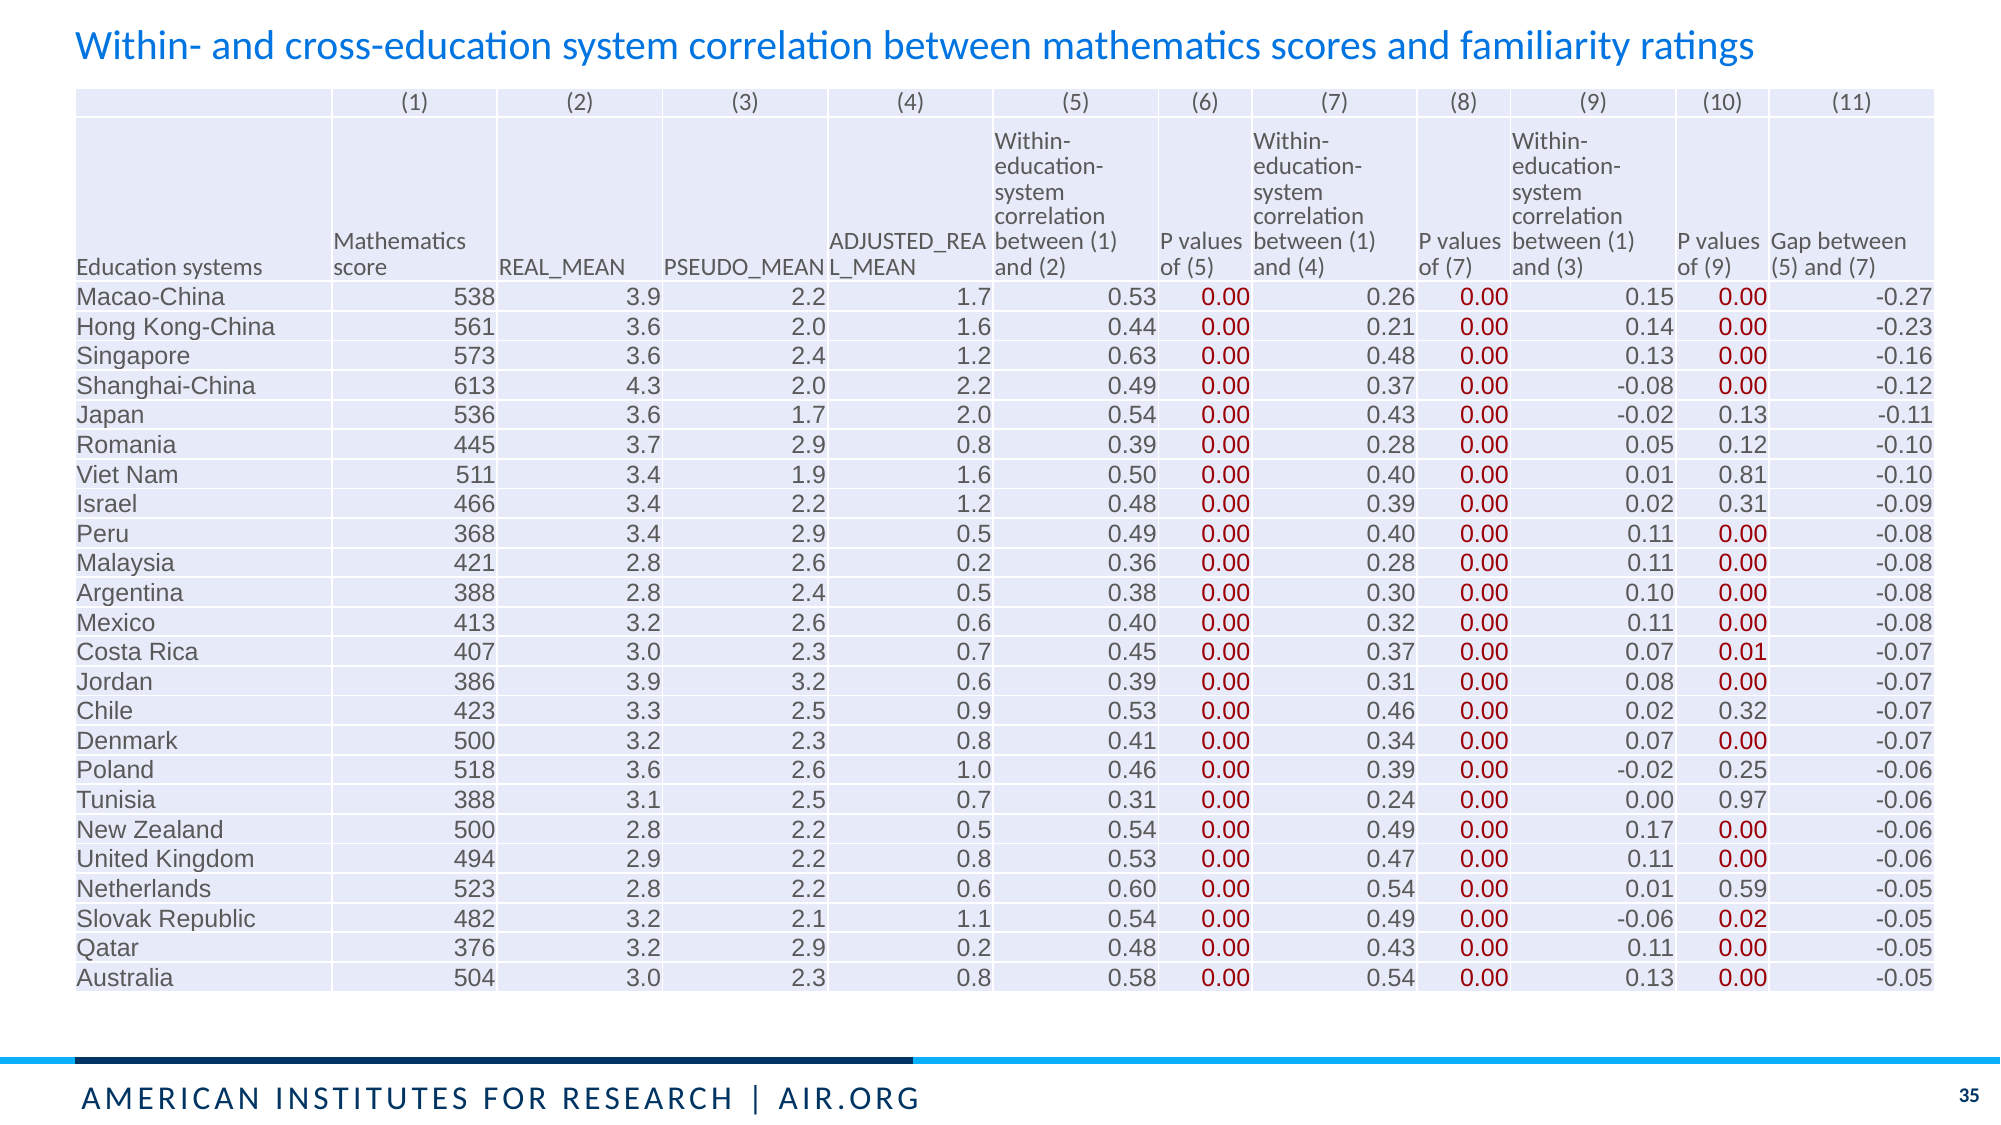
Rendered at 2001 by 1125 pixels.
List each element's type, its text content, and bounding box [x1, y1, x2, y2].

table_cell 613 [333, 371, 496, 399]
table_cell 2.3 [663, 963, 827, 991]
table_cell 3.2 [498, 726, 662, 754]
table_header [76, 89, 331, 116]
table_cell -0.05 [1770, 874, 1934, 902]
table_cell 0.14 [1511, 312, 1675, 340]
table_cell Singapore [76, 341, 331, 369]
table_cell -0.06 [1770, 844, 1934, 872]
table_cell 0.00 [1418, 549, 1510, 576]
table_cell 0.00 [1418, 904, 1510, 931]
table_cell 0.00 [1418, 844, 1510, 872]
table_header (5) [994, 89, 1158, 116]
table_header (9) [1511, 89, 1675, 116]
table_cell 0.50 [994, 460, 1158, 488]
table_cell 3.6 [498, 401, 662, 428]
table_cell 0.54 [1253, 963, 1416, 991]
table_cell 0.46 [1253, 696, 1416, 724]
table_cell 0.8 [829, 726, 992, 754]
table_cell 0.81 [1677, 460, 1768, 488]
table_cell 0.00 [1159, 756, 1251, 783]
table_cell 0.00 [1159, 549, 1251, 576]
table_cell 0.00 [1159, 282, 1251, 310]
table_cell 0.32 [1677, 696, 1768, 724]
table_cell 445 [333, 430, 496, 458]
table_cell 0.00 [1159, 904, 1251, 931]
table_cell Within-education-system correlation between (1) and (2) [994, 118, 1158, 280]
table_cell 3.0 [498, 637, 662, 665]
table_cell -0.12 [1770, 371, 1934, 399]
table_cell 0.47 [1253, 844, 1416, 872]
table_cell 1.0 [829, 756, 992, 783]
table_cell 0.37 [1253, 371, 1416, 399]
table_cell 0.26 [1253, 282, 1416, 310]
table_cell 0.00 [1418, 963, 1510, 991]
table_cell Within-education-system correlation between (1) and (3) [1511, 118, 1675, 280]
table_cell 0.2 [829, 933, 992, 961]
table_cell 0.54 [994, 401, 1158, 428]
table_cell 421 [333, 549, 496, 576]
table_cell 0.00 [1677, 549, 1768, 576]
table_header (6) [1159, 89, 1251, 116]
table_cell 1.7 [829, 282, 992, 310]
table_cell 0.02 [1677, 904, 1768, 931]
table_cell 0.39 [1253, 489, 1416, 517]
table_cell 2.3 [663, 726, 827, 754]
table_cell Netherlands [76, 874, 331, 902]
table_cell 2.4 [663, 341, 827, 369]
table_cell 0.00 [1418, 696, 1510, 724]
table_cell 0.53 [994, 696, 1158, 724]
table_cell 0.39 [994, 667, 1158, 695]
table_cell 482 [333, 904, 496, 931]
table_cell 0.00 [1418, 637, 1510, 665]
table_cell 0.00 [1159, 608, 1251, 635]
table_cell 0.00 [1159, 460, 1251, 488]
table_cell 2.1 [663, 904, 827, 931]
table_cell 0.11 [1511, 933, 1675, 961]
table_cell 0.00 [1418, 815, 1510, 843]
table_cell P values of (7) [1418, 118, 1510, 280]
table_cell 0.01 [1677, 637, 1768, 665]
table_cell -0.08 [1770, 578, 1934, 606]
table_cell Israel [76, 489, 331, 517]
table_cell 511 [333, 460, 496, 488]
table_cell Gap between (5) and (7) [1770, 118, 1934, 280]
table_cell -0.06 [1770, 756, 1934, 783]
table_cell -0.06 [1770, 785, 1934, 813]
table_cell 0.53 [994, 282, 1158, 310]
table_cell 2.8 [498, 815, 662, 843]
table_header (2) [498, 89, 662, 116]
table_cell 2.5 [663, 785, 827, 813]
table_cell 0.97 [1677, 785, 1768, 813]
table_cell 523 [333, 874, 496, 902]
table_cell 0.28 [1253, 430, 1416, 458]
table_cell 0.00 [1418, 785, 1510, 813]
table_cell -0.11 [1770, 401, 1934, 428]
table_cell 0.00 [1159, 963, 1251, 991]
table_cell 0.59 [1677, 874, 1768, 902]
table_cell Mathematics score [333, 118, 496, 280]
table_cell 0.25 [1677, 756, 1768, 783]
table_cell -0.08 [1770, 549, 1934, 576]
table_cell 0.5 [829, 815, 992, 843]
table_cell 0.08 [1511, 667, 1675, 695]
text_box Within- and cross-education system correlation between mathematics scores and familiarity ratings [74, 0, 1935, 68]
table_cell -0.08 [1511, 371, 1675, 399]
table_cell 3.4 [498, 519, 662, 547]
table_cell 0.00 [1677, 282, 1768, 310]
table_cell 0.00 [1677, 667, 1768, 695]
table_cell 0.49 [1253, 815, 1416, 843]
table_cell 0.37 [1253, 637, 1416, 665]
table_cell 0.00 [1677, 726, 1768, 754]
table_header (11) [1770, 89, 1934, 116]
table_cell 0.28 [1253, 549, 1416, 576]
table_header (10) [1677, 89, 1768, 116]
table_cell 3.9 [498, 667, 662, 695]
table_cell 0.00 [1159, 371, 1251, 399]
table_cell 0.11 [1511, 519, 1675, 547]
table_cell 0.6 [829, 874, 992, 902]
table_cell 0.07 [1511, 637, 1675, 665]
table_cell 466 [333, 489, 496, 517]
table_cell 0.21 [1253, 312, 1416, 340]
table_cell 1.1 [829, 904, 992, 931]
table_cell 407 [333, 637, 496, 665]
table_cell 0.01 [1511, 874, 1675, 902]
table_cell 2.2 [663, 874, 827, 902]
table_cell 3.2 [663, 667, 827, 695]
table_cell 0.11 [1511, 608, 1675, 635]
table_cell 0.58 [994, 963, 1158, 991]
table_cell Within-education-system correlation between (1) and (4) [1253, 118, 1416, 280]
table_header (3) [663, 89, 827, 116]
table_cell -0.27 [1770, 282, 1934, 310]
table_cell -0.05 [1770, 933, 1934, 961]
table_cell 0.00 [1418, 756, 1510, 783]
table_cell 561 [333, 312, 496, 340]
table_cell 423 [333, 696, 496, 724]
table_cell 494 [333, 844, 496, 872]
table_cell 0.40 [1253, 460, 1416, 488]
table_cell 0.40 [1253, 519, 1416, 547]
table_cell ADJUSTED_REAL_MEAN [829, 118, 992, 280]
table_cell 413 [333, 608, 496, 635]
table_cell 2.2 [663, 489, 827, 517]
slide_number 35 [1954, 1081, 1980, 1107]
table_cell 0.00 [1677, 371, 1768, 399]
table_cell 0.13 [1511, 341, 1675, 369]
table_cell 0.49 [994, 519, 1158, 547]
table_cell 0.00 [1418, 371, 1510, 399]
table_cell 0.43 [1253, 401, 1416, 428]
table_cell 0.9 [829, 696, 992, 724]
table_cell 0.00 [1677, 608, 1768, 635]
table_cell 0.2 [829, 549, 992, 576]
table_cell -0.23 [1770, 312, 1934, 340]
table_cell 0.00 [1677, 341, 1768, 369]
table_cell 3.4 [498, 489, 662, 517]
table_cell 536 [333, 401, 496, 428]
table_cell United Kingdom [76, 844, 331, 872]
table_cell 0.60 [994, 874, 1158, 902]
table_cell 0.00 [1159, 312, 1251, 340]
table_cell 368 [333, 519, 496, 547]
table_cell 3.9 [498, 282, 662, 310]
table_cell 0.5 [829, 519, 992, 547]
table_cell 0.00 [1159, 815, 1251, 843]
table_cell 1.6 [829, 460, 992, 488]
table_cell Japan [76, 401, 331, 428]
table_cell 0.31 [1253, 667, 1416, 695]
table_cell -0.07 [1770, 726, 1934, 754]
table_cell 2.8 [498, 874, 662, 902]
table_cell 0.54 [994, 904, 1158, 931]
table_cell 0.00 [1418, 874, 1510, 902]
table_cell 0.30 [1253, 578, 1416, 606]
table_cell 3.6 [498, 312, 662, 340]
table_cell 2.3 [663, 637, 827, 665]
table_cell -0.02 [1511, 756, 1675, 783]
table_cell 0.00 [1159, 341, 1251, 369]
table_cell 0.00 [1677, 963, 1768, 991]
table_cell 0.54 [994, 815, 1158, 843]
table_cell 2.9 [663, 519, 827, 547]
table_cell Slovak Republic [76, 904, 331, 931]
table_cell 3.0 [498, 963, 662, 991]
table_cell 573 [333, 341, 496, 369]
table_cell 0.43 [1253, 933, 1416, 961]
table_cell 0.63 [994, 341, 1158, 369]
table_cell 0.00 [1418, 578, 1510, 606]
table_cell 0.15 [1511, 282, 1675, 310]
table_cell 0.44 [994, 312, 1158, 340]
table_cell 3.1 [498, 785, 662, 813]
table_cell Qatar [76, 933, 331, 961]
table_cell 0.46 [994, 756, 1158, 783]
table_cell 0.00 [1418, 401, 1510, 428]
table_cell Australia [76, 963, 331, 991]
table_cell 0.00 [1418, 608, 1510, 635]
table_cell 2.6 [663, 608, 827, 635]
table_cell Hong Kong-China [76, 312, 331, 340]
table_cell Tunisia [76, 785, 331, 813]
table_cell Chile [76, 696, 331, 724]
table_cell 2.6 [663, 549, 827, 576]
table_cell 2.9 [498, 844, 662, 872]
table_cell 0.00 [1677, 312, 1768, 340]
table_cell 3.2 [498, 904, 662, 931]
table_cell 0.00 [1159, 696, 1251, 724]
table_cell 2.6 [663, 756, 827, 783]
table_cell 0.00 [1677, 519, 1768, 547]
table_cell 0.12 [1677, 430, 1768, 458]
table_cell 0.00 [1159, 401, 1251, 428]
table_cell 0.36 [994, 549, 1158, 576]
table_cell Shanghai-China [76, 371, 331, 399]
table_cell 0.6 [829, 608, 992, 635]
table_cell 376 [333, 933, 496, 961]
table_cell 0.53 [994, 844, 1158, 872]
table_cell 0.00 [1159, 667, 1251, 695]
table_cell 386 [333, 667, 496, 695]
table_cell 0.6 [829, 667, 992, 695]
table_cell 3.6 [498, 756, 662, 783]
table_cell 538 [333, 282, 496, 310]
table_cell 500 [333, 815, 496, 843]
table_cell 0.41 [994, 726, 1158, 754]
table_cell -0.08 [1770, 519, 1934, 547]
table_cell Argentina [76, 578, 331, 606]
table_cell 0.11 [1511, 844, 1675, 872]
table_cell 0.49 [1253, 904, 1416, 931]
table_cell New Zealand [76, 815, 331, 843]
table_cell 4.3 [498, 371, 662, 399]
table_cell 0.49 [994, 371, 1158, 399]
table_cell Education systems [76, 118, 331, 280]
table_cell 3.3 [498, 696, 662, 724]
table_cell -0.07 [1770, 667, 1934, 695]
table_cell -0.05 [1770, 904, 1934, 931]
table_header (8) [1418, 89, 1510, 116]
table_cell 3.7 [498, 430, 662, 458]
table_cell -0.06 [1511, 904, 1675, 931]
table_cell 0.00 [1159, 785, 1251, 813]
table_cell 2.0 [829, 401, 992, 428]
table_cell 0.7 [829, 637, 992, 665]
table_cell 0.8 [829, 430, 992, 458]
table_cell 0.34 [1253, 726, 1416, 754]
table_cell -0.07 [1770, 637, 1934, 665]
table_cell -0.16 [1770, 341, 1934, 369]
table_cell -0.07 [1770, 696, 1934, 724]
table_cell 0.00 [1418, 460, 1510, 488]
table_cell 2.5 [663, 696, 827, 724]
table_cell 0.00 [1418, 667, 1510, 695]
table_cell 0.38 [994, 578, 1158, 606]
table_cell 0.00 [1511, 785, 1675, 813]
table_cell 0.00 [1677, 815, 1768, 843]
table_cell Malaysia [76, 549, 331, 576]
table_cell 388 [333, 785, 496, 813]
table_cell Romania [76, 430, 331, 458]
table_cell 0.13 [1511, 963, 1675, 991]
table_cell 0.07 [1511, 726, 1675, 754]
table_cell -0.10 [1770, 430, 1934, 458]
table_cell REAL_MEAN [498, 118, 662, 280]
table_cell P values of (5) [1159, 118, 1251, 280]
table_cell 0.31 [994, 785, 1158, 813]
table_cell 0.24 [1253, 785, 1416, 813]
table_cell 500 [333, 726, 496, 754]
table_cell 0.40 [994, 608, 1158, 635]
table_cell -0.02 [1511, 401, 1675, 428]
table_cell 0.7 [829, 785, 992, 813]
table_cell 0.8 [829, 844, 992, 872]
table_cell 0.00 [1418, 726, 1510, 754]
table_cell Poland [76, 756, 331, 783]
table_cell Denmark [76, 726, 331, 754]
table_cell 2.8 [498, 549, 662, 576]
table_cell 0.00 [1677, 844, 1768, 872]
table_cell 0.10 [1511, 578, 1675, 606]
table_cell 0.31 [1677, 489, 1768, 517]
table_cell 518 [333, 756, 496, 783]
table_cell 0.00 [1159, 430, 1251, 458]
table_cell 0.00 [1418, 282, 1510, 310]
table_cell 0.00 [1159, 726, 1251, 754]
table_header (4) [829, 89, 992, 116]
table_cell 0.00 [1159, 519, 1251, 547]
table_cell 2.0 [663, 312, 827, 340]
table_cell 2.2 [829, 371, 992, 399]
table_cell 0.39 [1253, 756, 1416, 783]
table_cell 2.9 [663, 430, 827, 458]
table_cell 1.2 [829, 341, 992, 369]
table_cell 0.32 [1253, 608, 1416, 635]
table_cell Viet Nam [76, 460, 331, 488]
table_cell -0.10 [1770, 460, 1934, 488]
table_cell 0.00 [1159, 844, 1251, 872]
table_cell 0.13 [1677, 401, 1768, 428]
table_cell 0.00 [1159, 933, 1251, 961]
table_cell 0.00 [1159, 874, 1251, 902]
table_cell 0.45 [994, 637, 1158, 665]
table_cell 0.00 [1418, 519, 1510, 547]
table_cell 0.00 [1418, 933, 1510, 961]
table_cell 2.4 [663, 578, 827, 606]
table_cell 2.8 [498, 578, 662, 606]
table_cell 0.00 [1677, 578, 1768, 606]
table_cell 0.00 [1418, 341, 1510, 369]
table_cell 3.2 [498, 608, 662, 635]
table_cell 3.6 [498, 341, 662, 369]
table_cell 0.48 [1253, 341, 1416, 369]
table_cell 1.2 [829, 489, 992, 517]
table_cell 0.00 [1418, 312, 1510, 340]
table_cell 3.2 [498, 933, 662, 961]
table_cell 0.00 [1677, 933, 1768, 961]
table_cell 0.02 [1511, 696, 1675, 724]
table_cell 0.39 [994, 430, 1158, 458]
table_cell PSEUDO_MEAN [663, 118, 827, 280]
table_cell -0.09 [1770, 489, 1934, 517]
table_cell 0.11 [1511, 549, 1675, 576]
table_cell Costa Rica [76, 637, 331, 665]
table_cell P values of (9) [1677, 118, 1768, 280]
table_header (1) [333, 89, 496, 116]
table_cell -0.06 [1770, 815, 1934, 843]
table_cell 1.9 [663, 460, 827, 488]
table_cell 0.54 [1253, 874, 1416, 902]
table_cell 0.48 [994, 489, 1158, 517]
table_cell 388 [333, 578, 496, 606]
table_cell 0.00 [1159, 637, 1251, 665]
table_cell Macao-China [76, 282, 331, 310]
table_cell 0.5 [829, 578, 992, 606]
table_cell Jordan [76, 667, 331, 695]
table_cell 1.7 [663, 401, 827, 428]
table_cell 0.02 [1511, 489, 1675, 517]
table_cell 2.9 [663, 933, 827, 961]
table_cell 0.48 [994, 933, 1158, 961]
table_cell 0.00 [1159, 578, 1251, 606]
table_cell 0.05 [1511, 430, 1675, 458]
table_cell 0.17 [1511, 815, 1675, 843]
table_cell -0.05 [1770, 963, 1934, 991]
table_cell Peru [76, 519, 331, 547]
table_cell 1.6 [829, 312, 992, 340]
table_cell 2.2 [663, 844, 827, 872]
table_cell 2.0 [663, 371, 827, 399]
table_cell 0.00 [1159, 489, 1251, 517]
table_cell 2.2 [663, 815, 827, 843]
table_cell 2.2 [663, 282, 827, 310]
table_header (7) [1253, 89, 1416, 116]
table_cell 3.4 [498, 460, 662, 488]
table_cell -0.08 [1770, 608, 1934, 635]
table_cell 0.00 [1418, 489, 1510, 517]
table_cell 504 [333, 963, 496, 991]
table_cell 0.01 [1511, 460, 1675, 488]
table_cell 0.00 [1418, 430, 1510, 458]
table_cell Mexico [76, 608, 331, 635]
table_cell 0.8 [829, 963, 992, 991]
